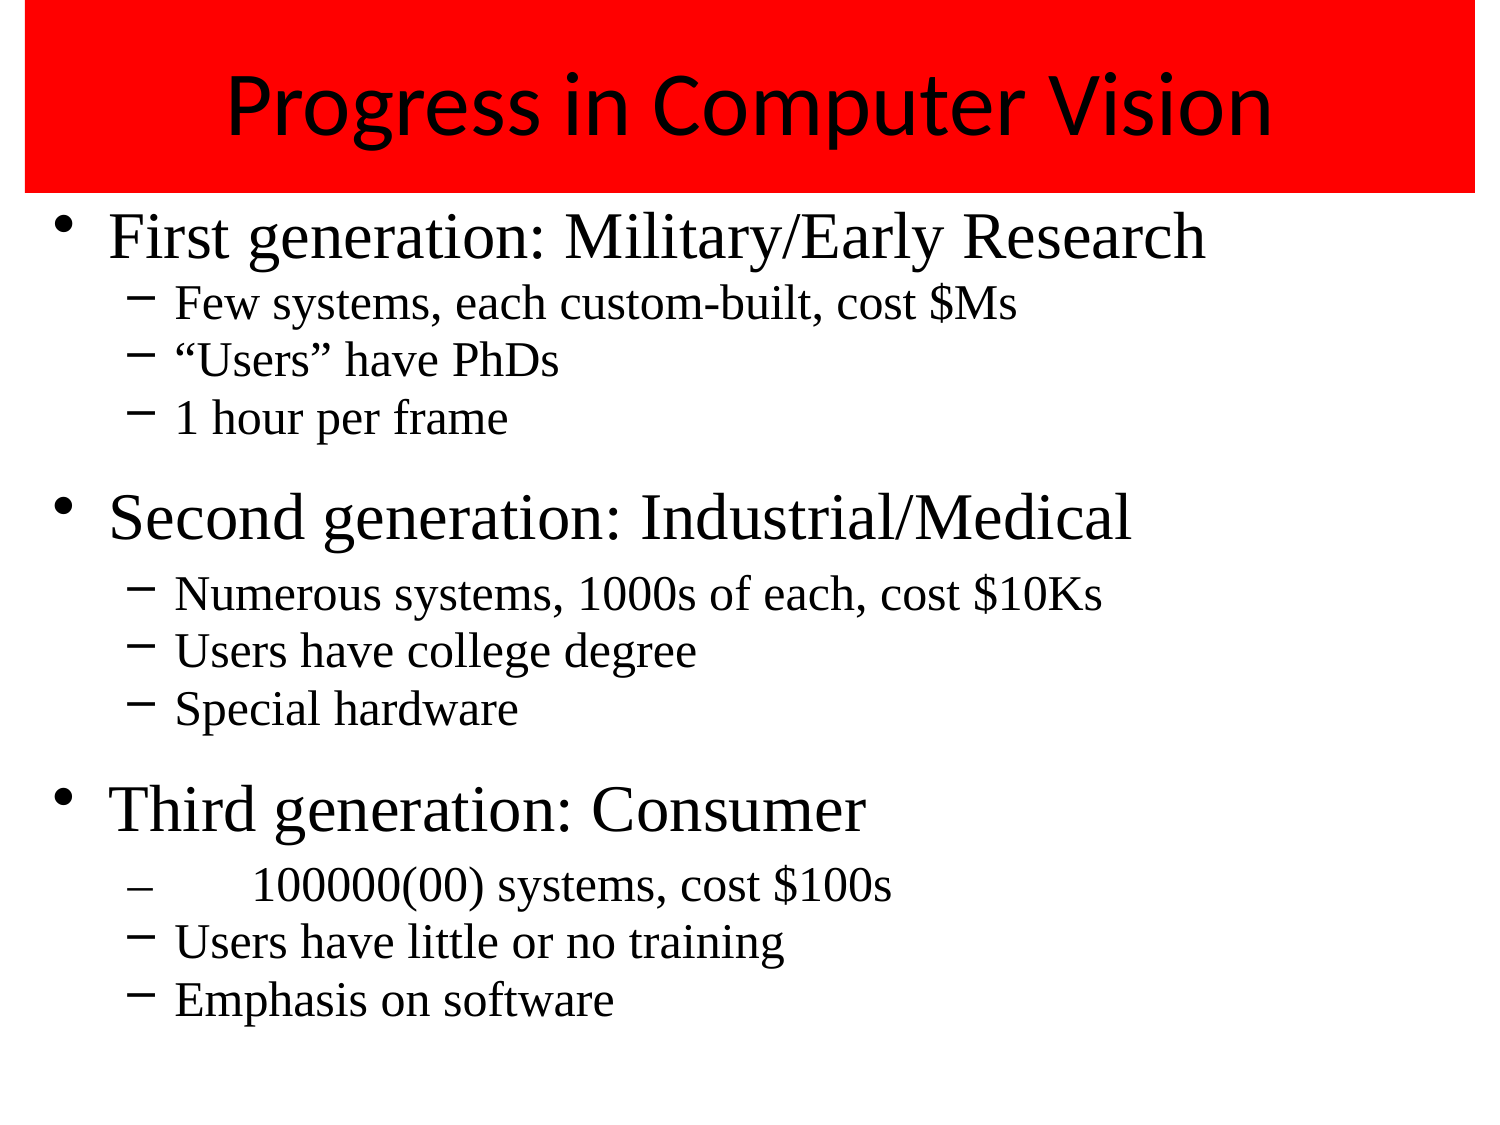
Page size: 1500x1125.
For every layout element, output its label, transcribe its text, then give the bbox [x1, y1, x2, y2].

text_box First generation: Military/Early Research Few systems, each custom-built, cost $Ms “Users” have PhDs 1 hour per frame Second generation: Industrial/Medical Numerous systems, 1000s of each, cost $10Ks Users have college degree Special hardware Third generation: Consumer – 100000(00) systems, cost $100s Users have little or no training Emphasis on software [50, 190, 1210, 1027]
title Progress in Computer Vision [24, 0, 1475, 193]
